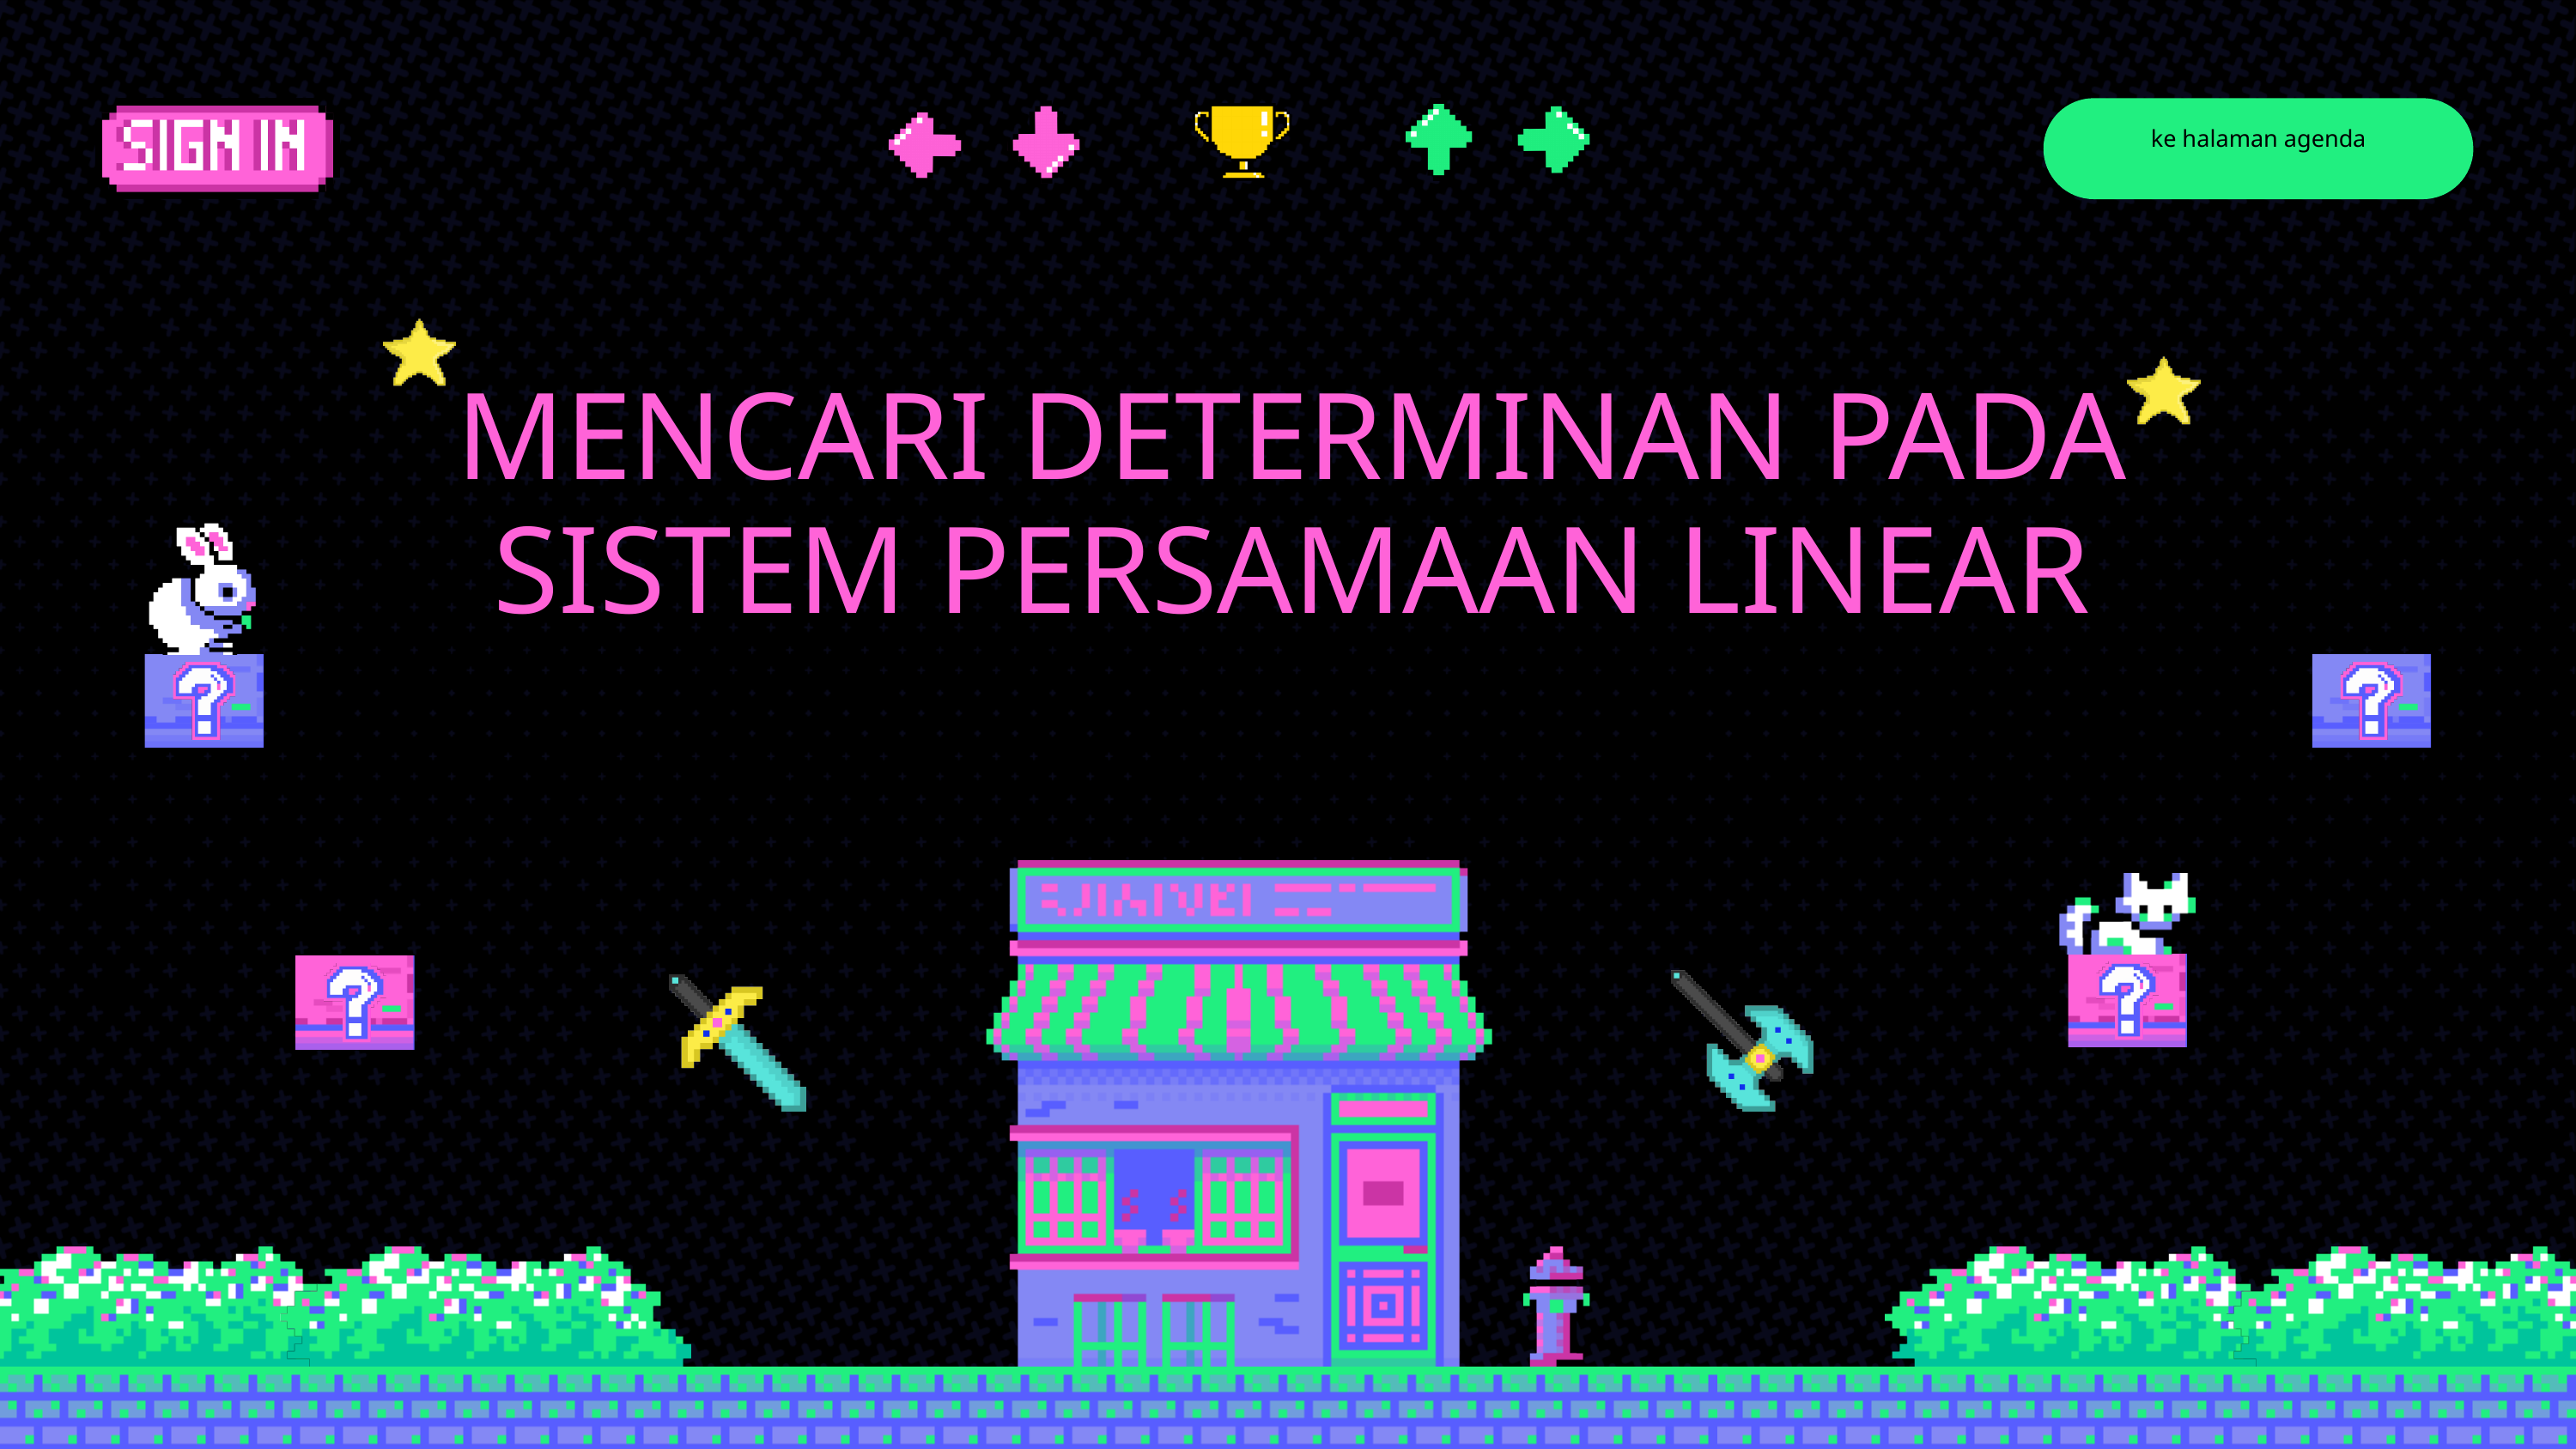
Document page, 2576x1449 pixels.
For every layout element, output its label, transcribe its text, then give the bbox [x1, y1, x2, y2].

text_box [2096, 961, 2159, 1040]
text_box [2068, 955, 2187, 1047]
text_box [2312, 654, 2432, 748]
text_box [144, 655, 264, 748]
text_box [144, 518, 264, 655]
text_box [280, 1246, 691, 1366]
picture [2127, 350, 2201, 427]
picture [669, 955, 806, 1113]
text_box [2227, 1246, 2576, 1366]
text_box [1885, 1246, 2227, 1366]
text_box [883, 106, 967, 184]
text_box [0, 1366, 2576, 1449]
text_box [2043, 98, 2474, 200]
text_box [0, 1246, 280, 1366]
text_box [0, 0, 2576, 1366]
text_box [2059, 873, 2196, 955]
text_box [295, 955, 415, 1050]
picture [1671, 953, 1814, 1113]
text_box [173, 662, 236, 740]
text_box [324, 963, 386, 1042]
text_box [94, 98, 340, 200]
picture [382, 312, 457, 390]
text_box [1522, 1246, 1590, 1366]
text_box [1007, 100, 1085, 184]
text_box [1512, 100, 1595, 179]
text_box MENCARI DETERMINAN PADA SISTEM PERSAMAAN LINEAR [386, 369, 2196, 638]
text_box [2340, 662, 2403, 740]
text_box [986, 860, 1492, 1366]
text_box [1400, 98, 1478, 181]
text_box [1192, 103, 1292, 181]
